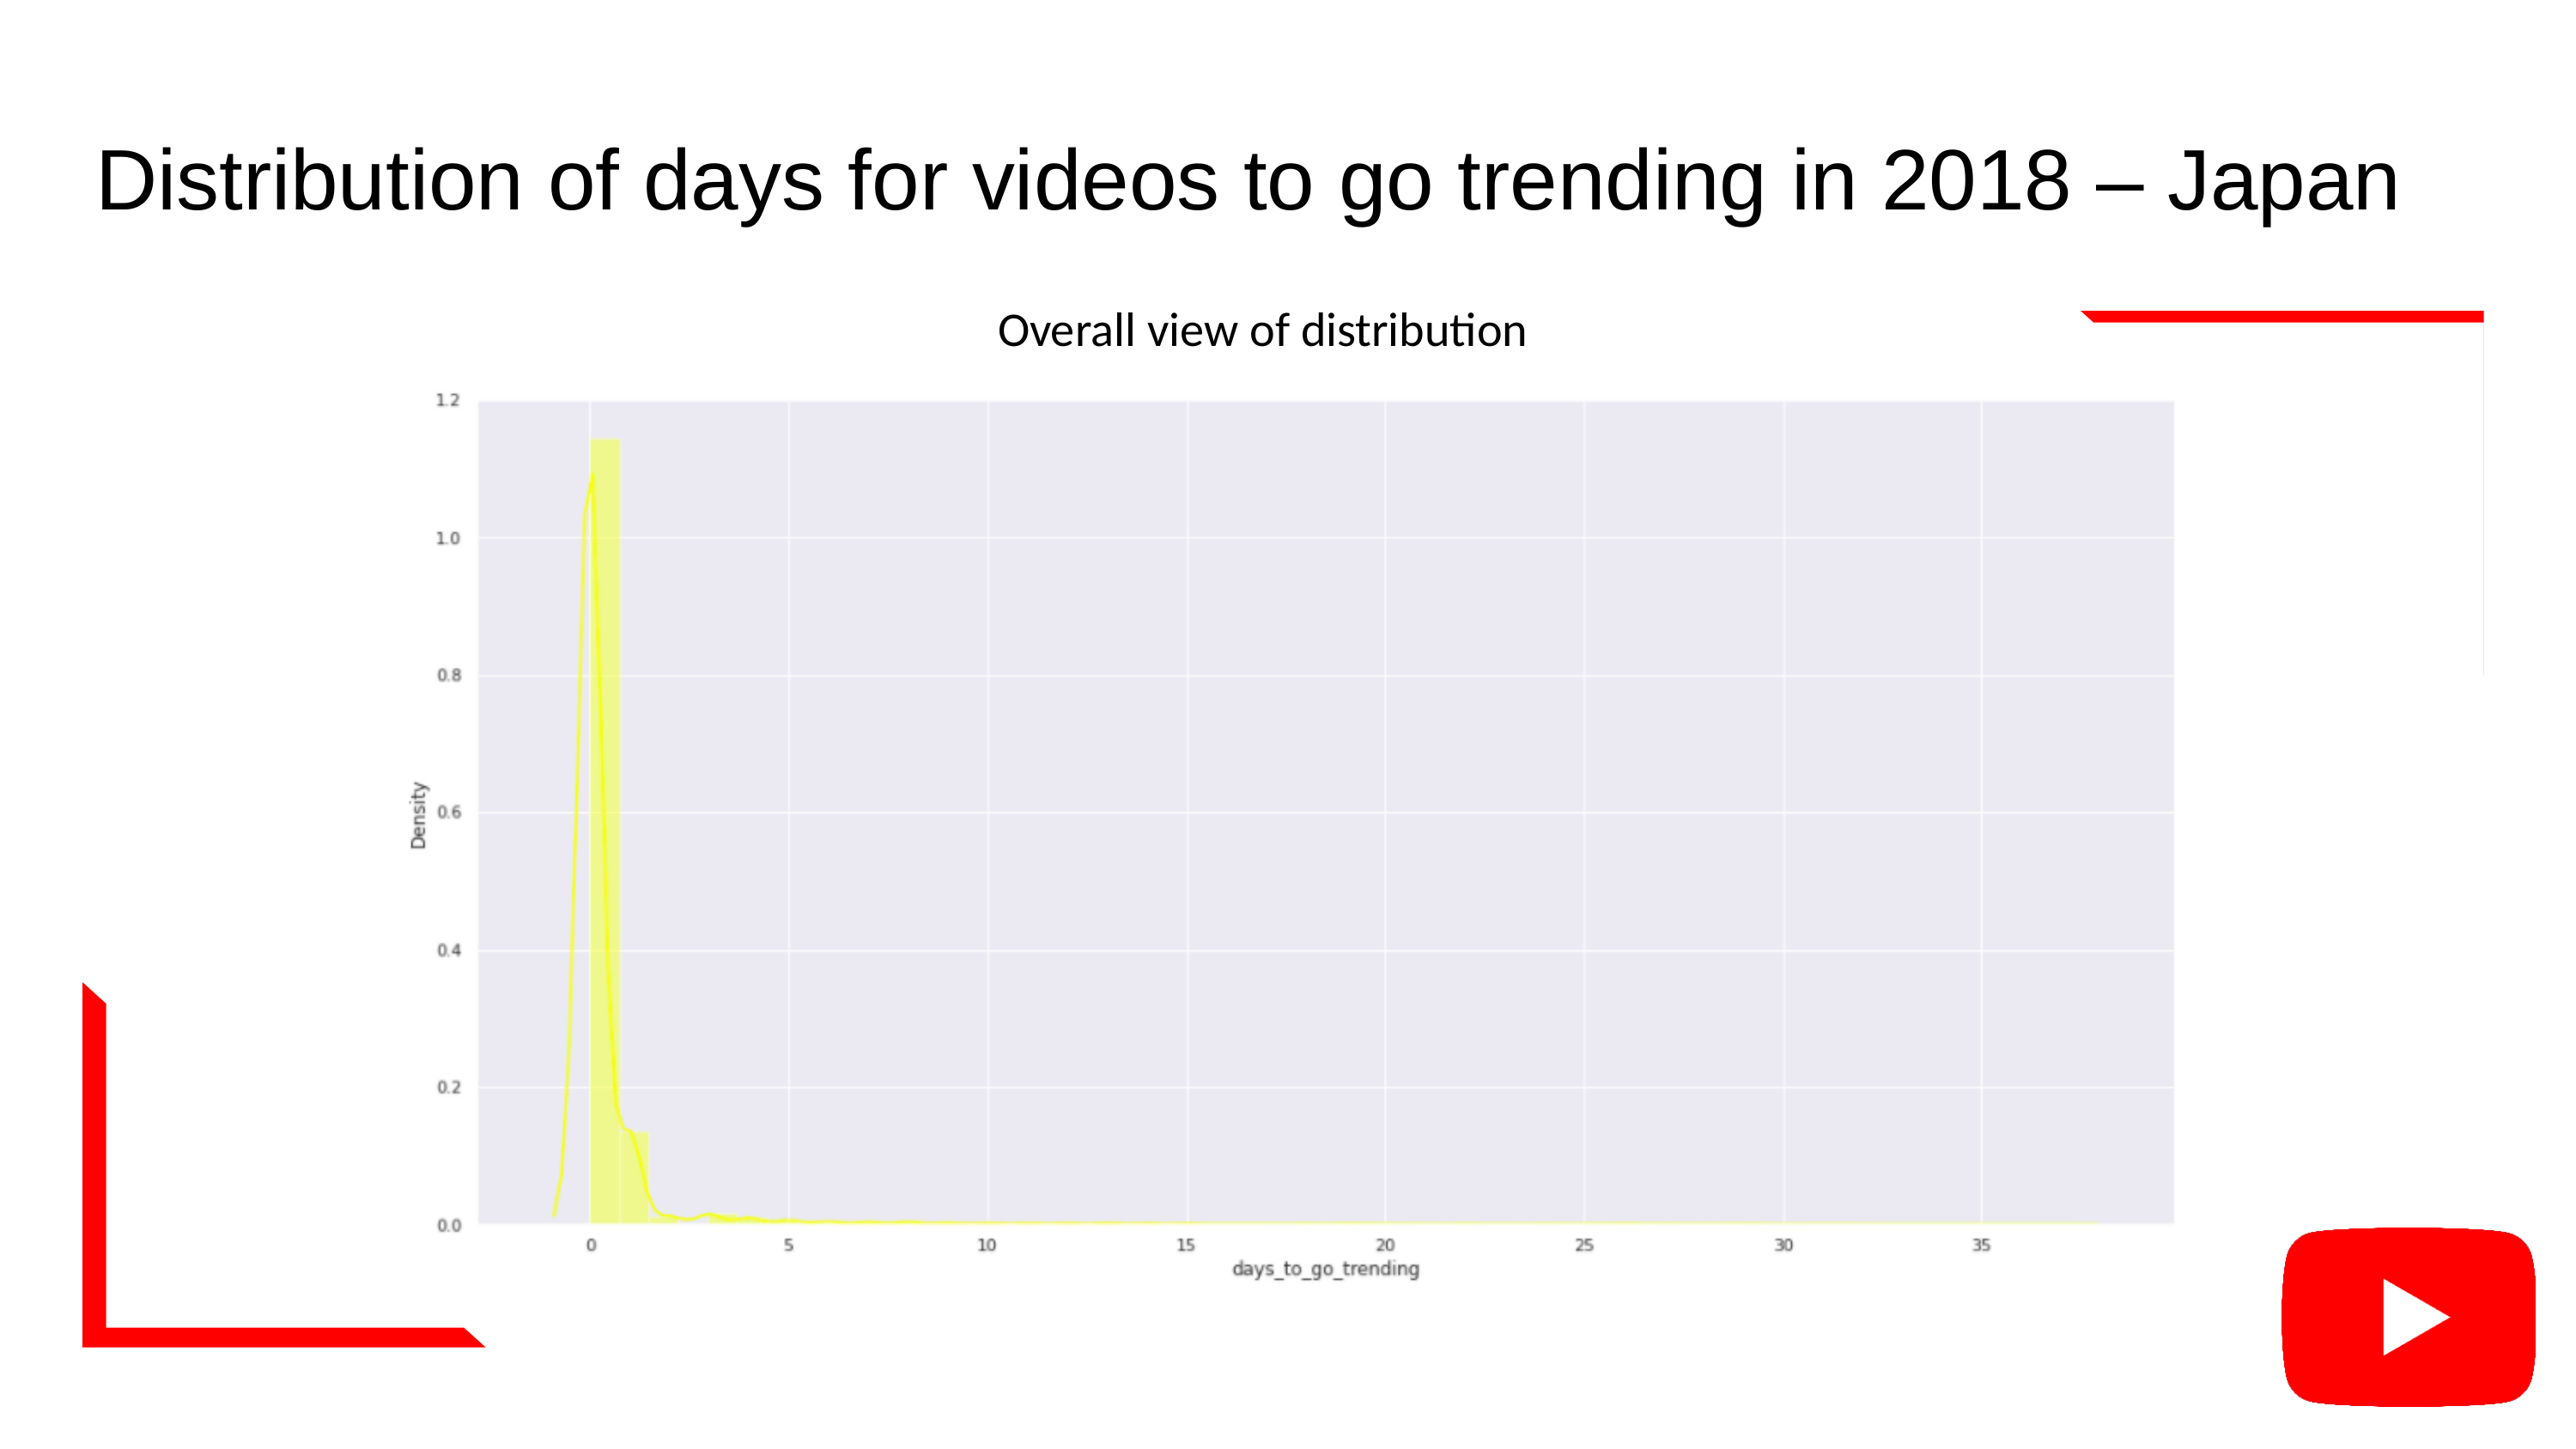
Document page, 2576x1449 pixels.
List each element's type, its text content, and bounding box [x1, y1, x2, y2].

text_box [2078, 309, 2485, 676]
text_box [82, 979, 489, 1349]
title Distribution of days for videos to go trending in 2018 – Japan [82, 111, 2458, 253]
text_box Overall view of distribution [985, 292, 1541, 363]
picture [2281, 1228, 2536, 1407]
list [379, 385, 2197, 1306]
